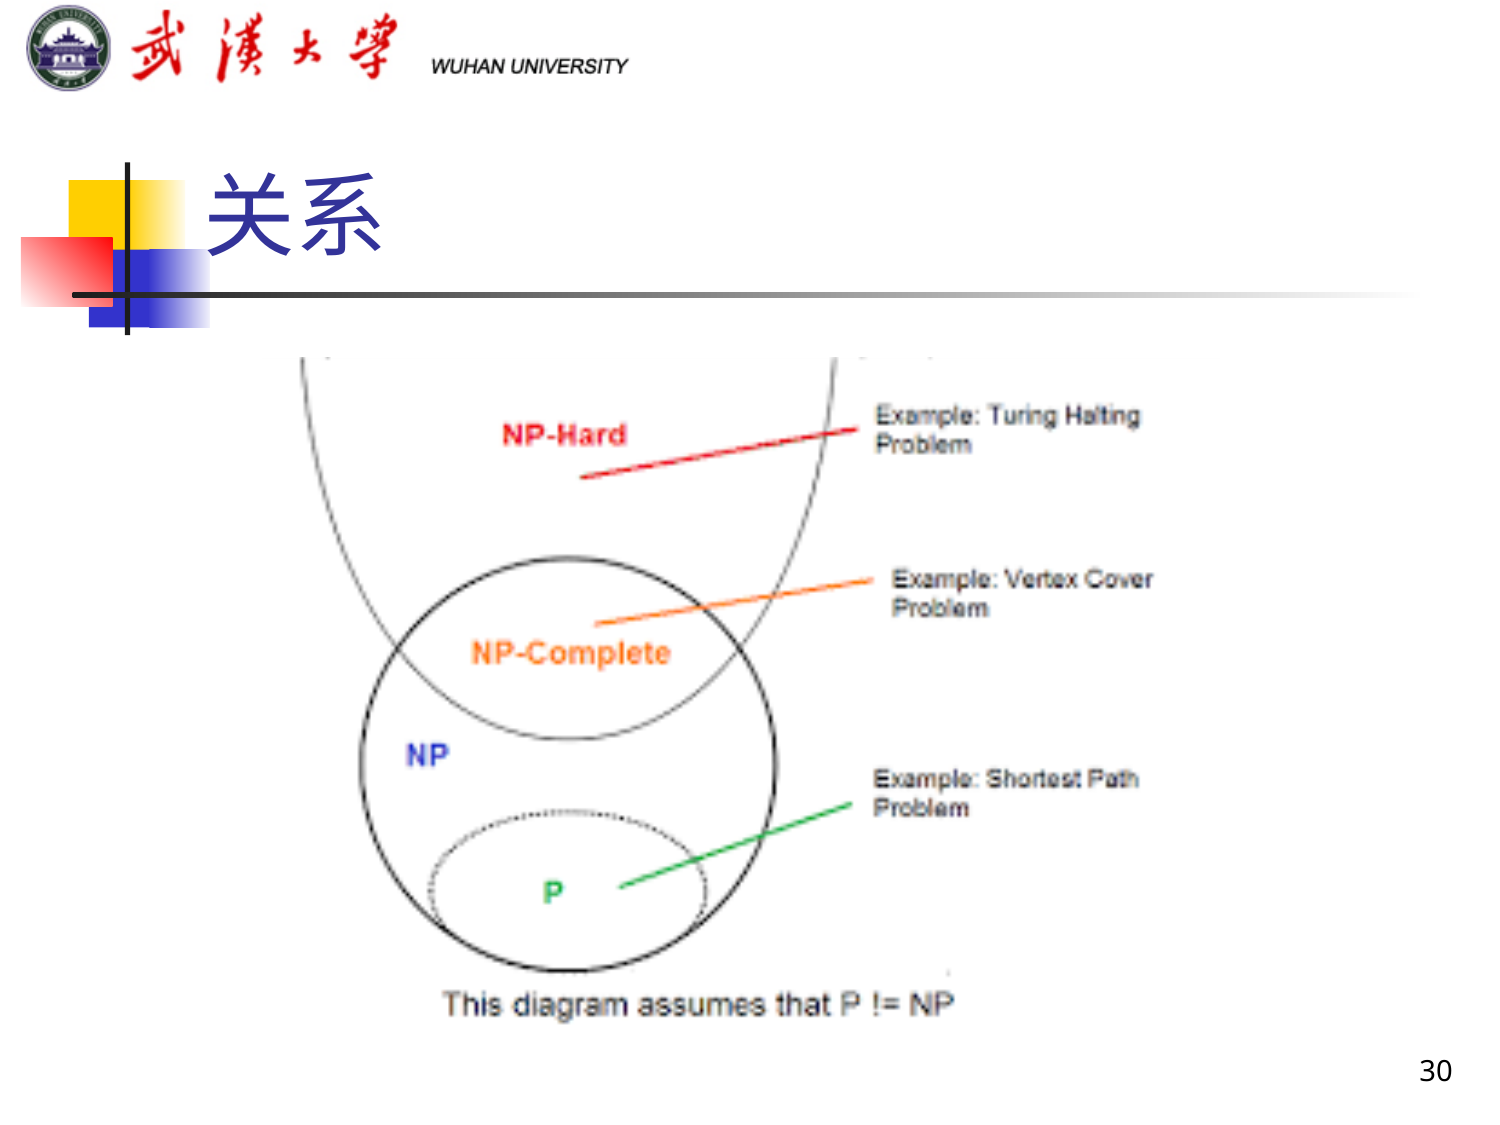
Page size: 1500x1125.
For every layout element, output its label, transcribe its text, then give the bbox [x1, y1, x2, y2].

slide_number 30 [1155, 1024, 1468, 1100]
picture [0, 0, 643, 93]
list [262, 357, 1220, 1051]
title 关系 [188, 35, 1468, 275]
